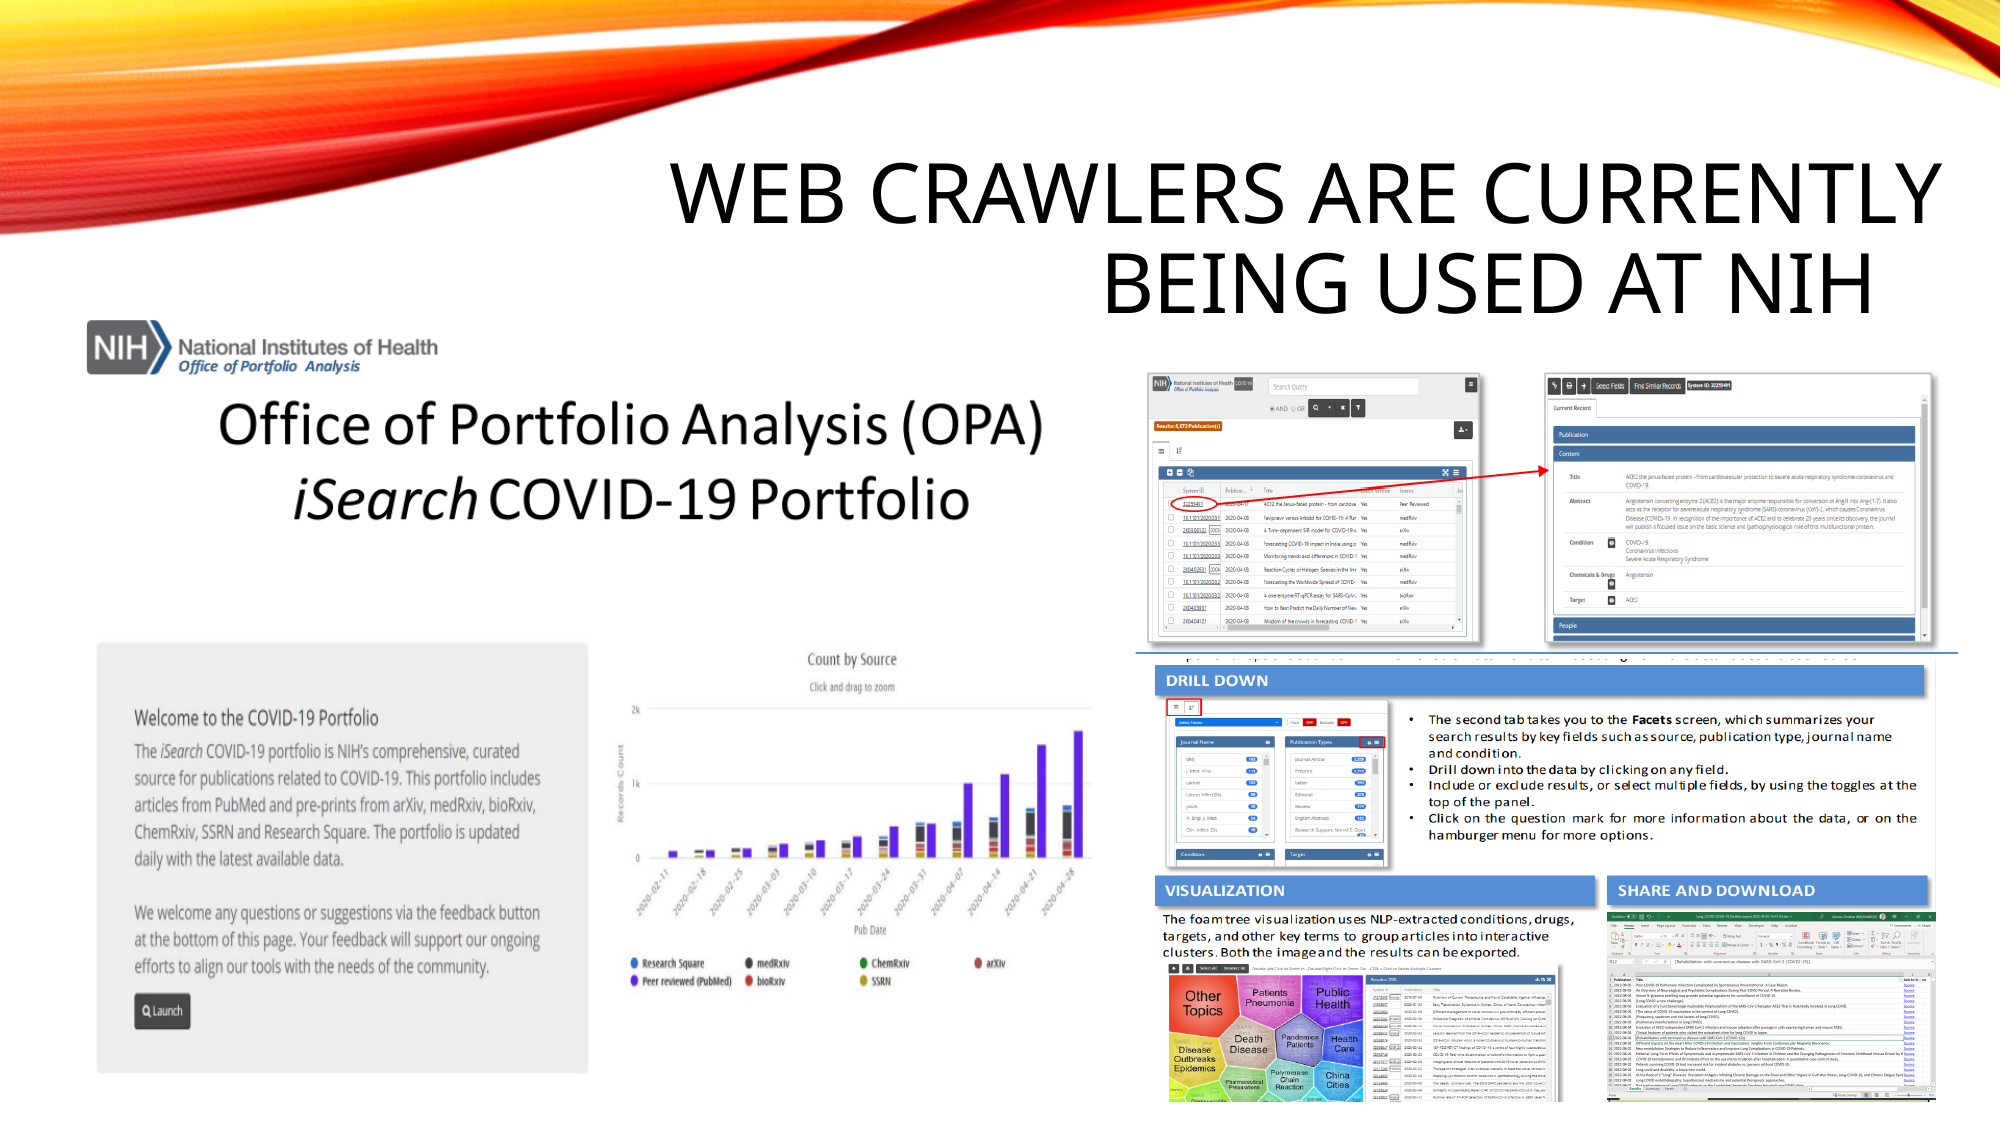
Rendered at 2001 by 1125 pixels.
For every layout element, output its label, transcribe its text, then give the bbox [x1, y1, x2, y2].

picture [1135, 365, 1959, 654]
picture [1147, 659, 1936, 1102]
picture [0, 0, 2000, 237]
picture [81, 615, 1119, 1090]
title Web CRAWLERS ARE CURRENTLY BEING USED AT NIH [545, 135, 1959, 348]
picture [81, 308, 1063, 536]
